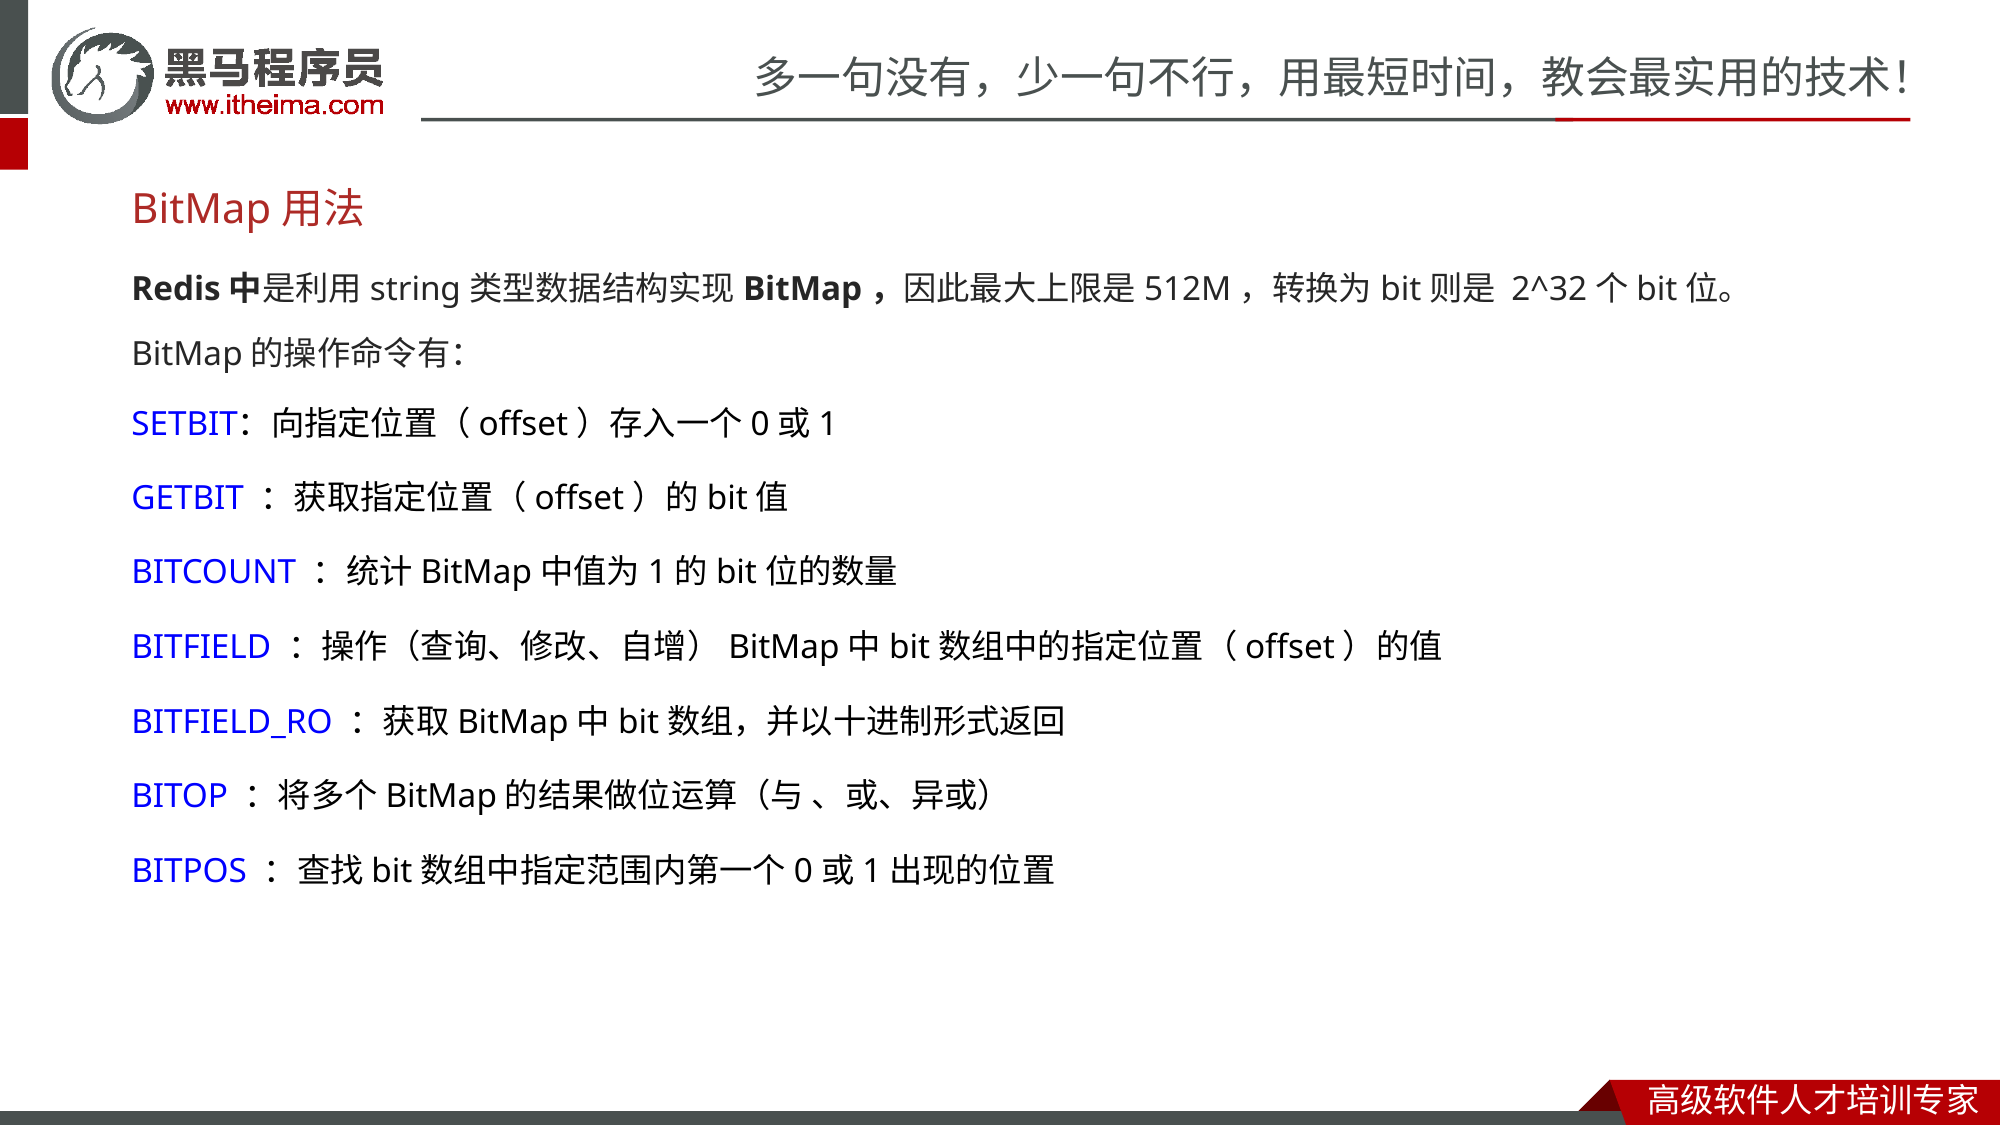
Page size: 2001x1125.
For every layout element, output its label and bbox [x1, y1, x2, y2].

picture [50, 26, 384, 125]
text_box [116, 174, 1910, 910]
